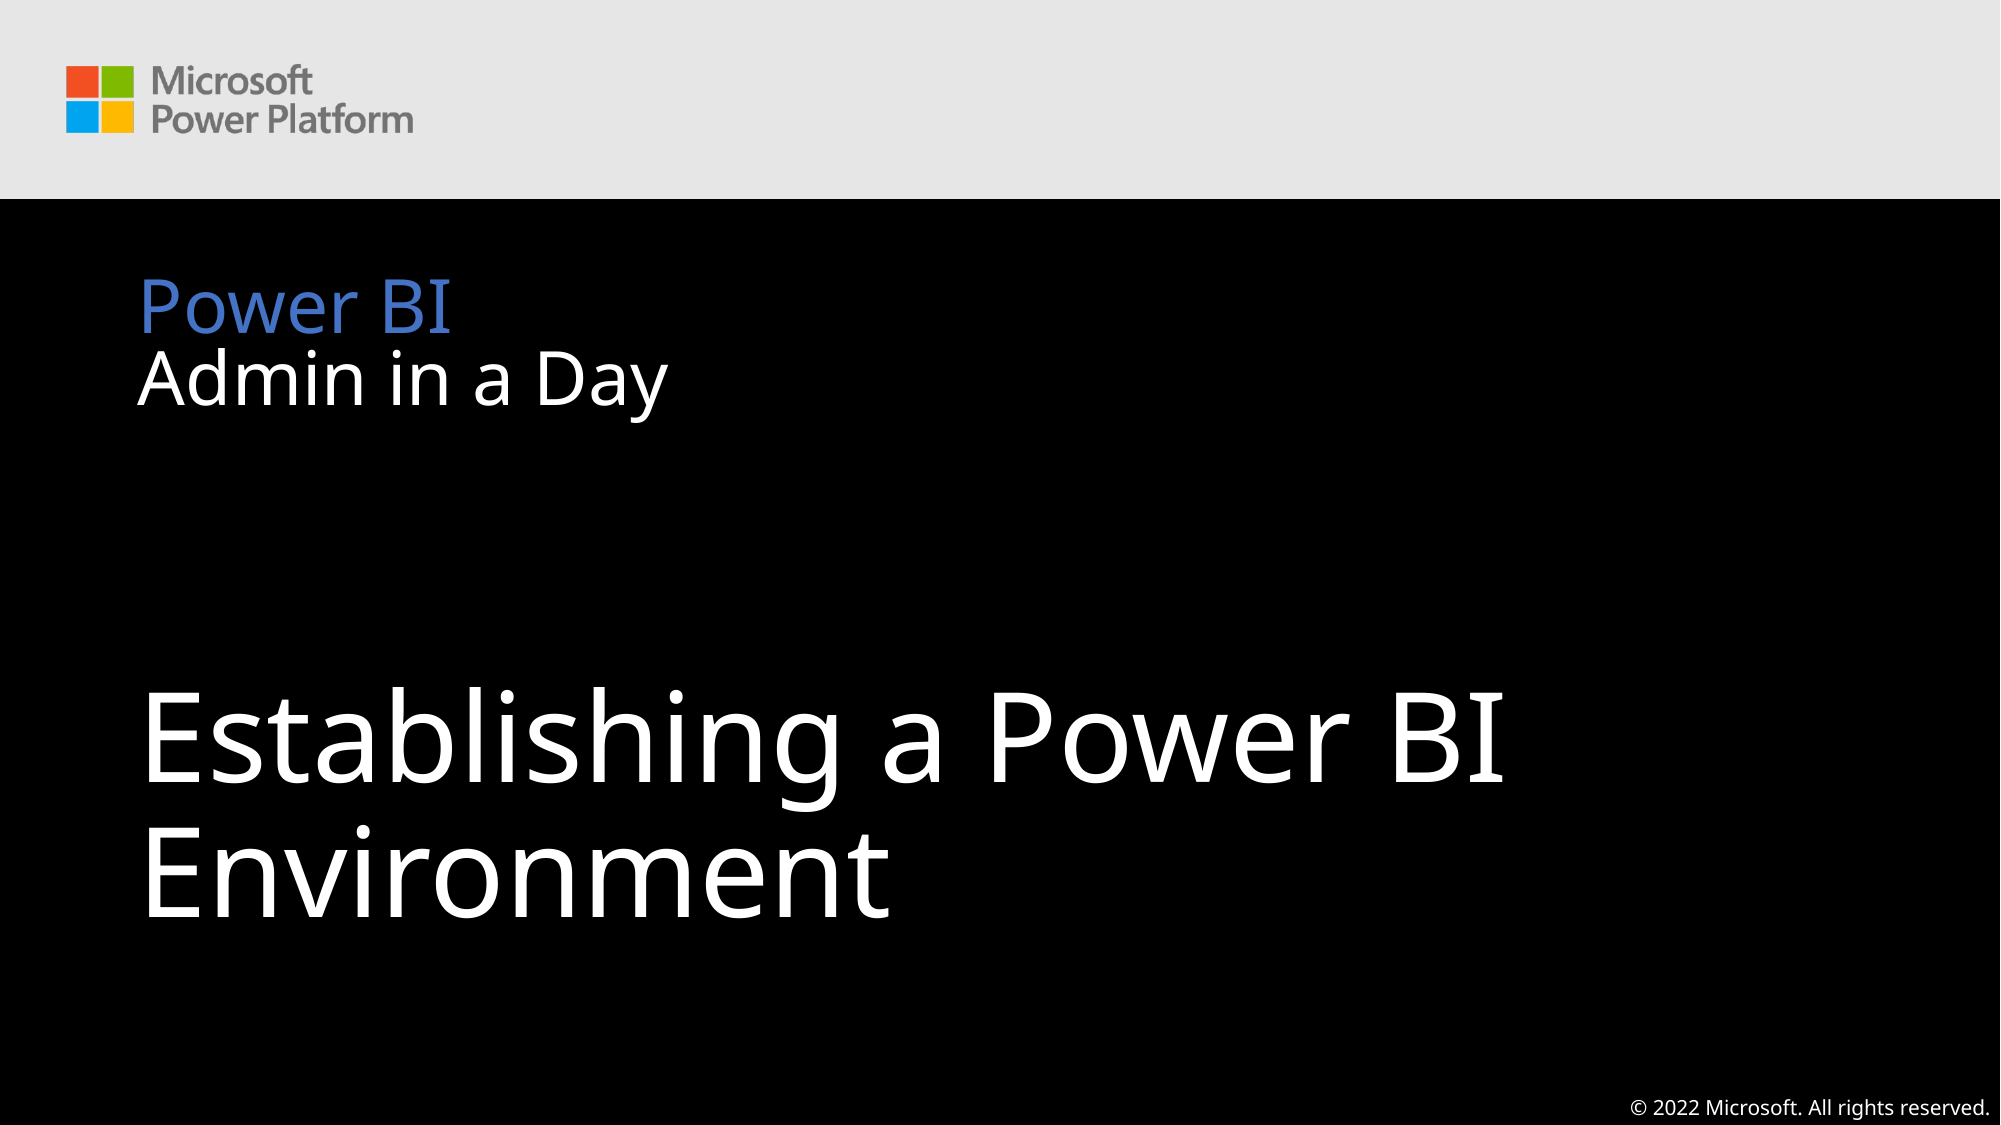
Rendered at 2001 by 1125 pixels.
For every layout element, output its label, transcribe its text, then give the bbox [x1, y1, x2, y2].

title Power BI Admin in a Day [122, 268, 1895, 484]
text_box © 2022 Microsoft. All rights reserved. [1587, 1088, 2000, 1125]
list Establishing a Power BI Environment [122, 667, 1714, 1028]
picture [0, 0, 480, 199]
